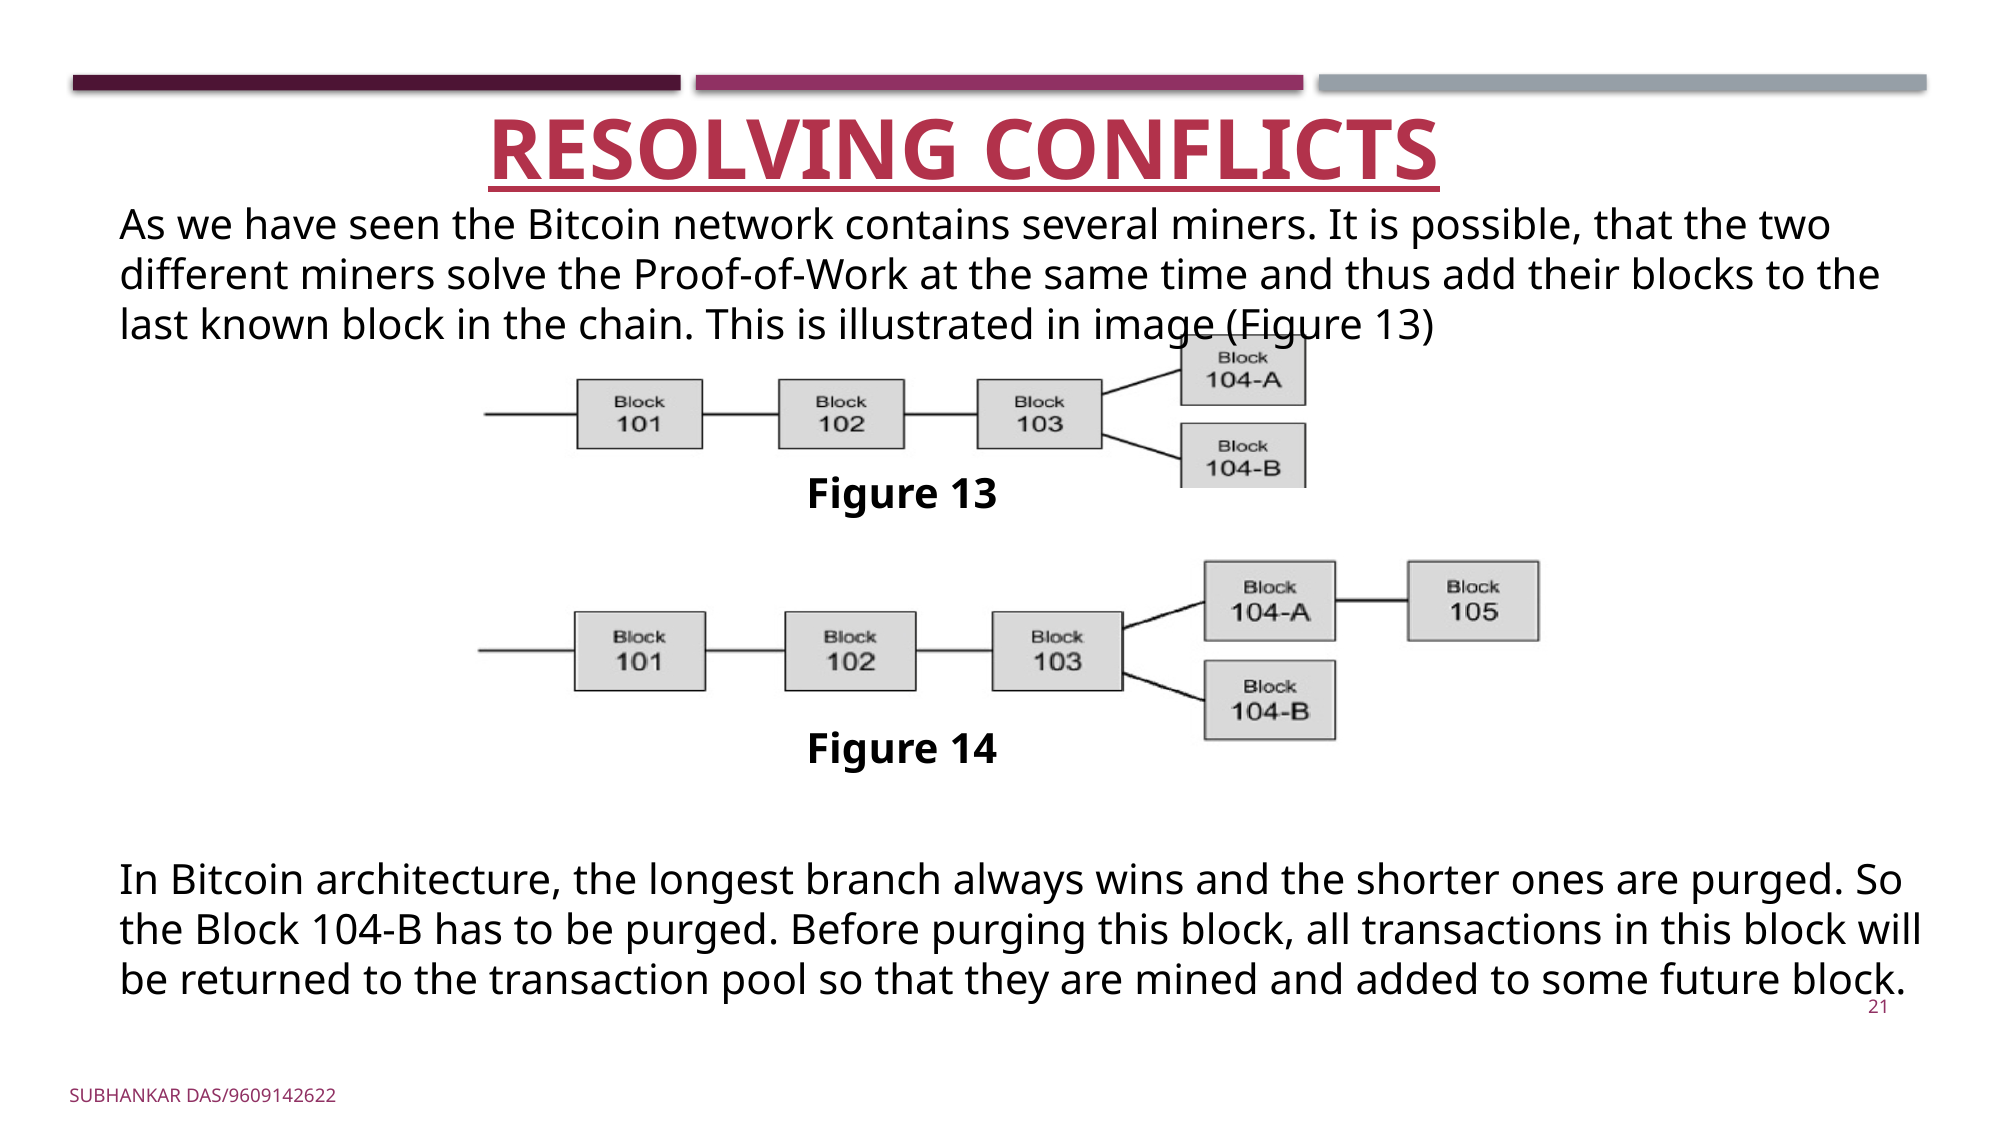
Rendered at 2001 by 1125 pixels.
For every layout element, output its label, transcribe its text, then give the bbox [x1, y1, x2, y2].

picture [472, 306, 1600, 816]
text_box As we have seen the Bitcoin network contains several miners. It is possible, that the two different miners solve the Proof-of-Work at the same time and thus add their blocks to the last known block in the chain. This is illustrated in image (Figure 13) In Bitcoin architecture, the longest branch always wins and the shorter ones are purged. So the Block 104-B has to be purged. Before purging this block, all transactions in this block will be returned to the transaction pool so that they are mined and added to some future block. [104, 90, 1969, 1011]
slide_number 21 [1732, 977, 1905, 1037]
text_box RESOLVING CONFLICTS [472, 89, 1633, 205]
footer Subhankar Das/9609142622 [54, 1065, 1189, 1125]
